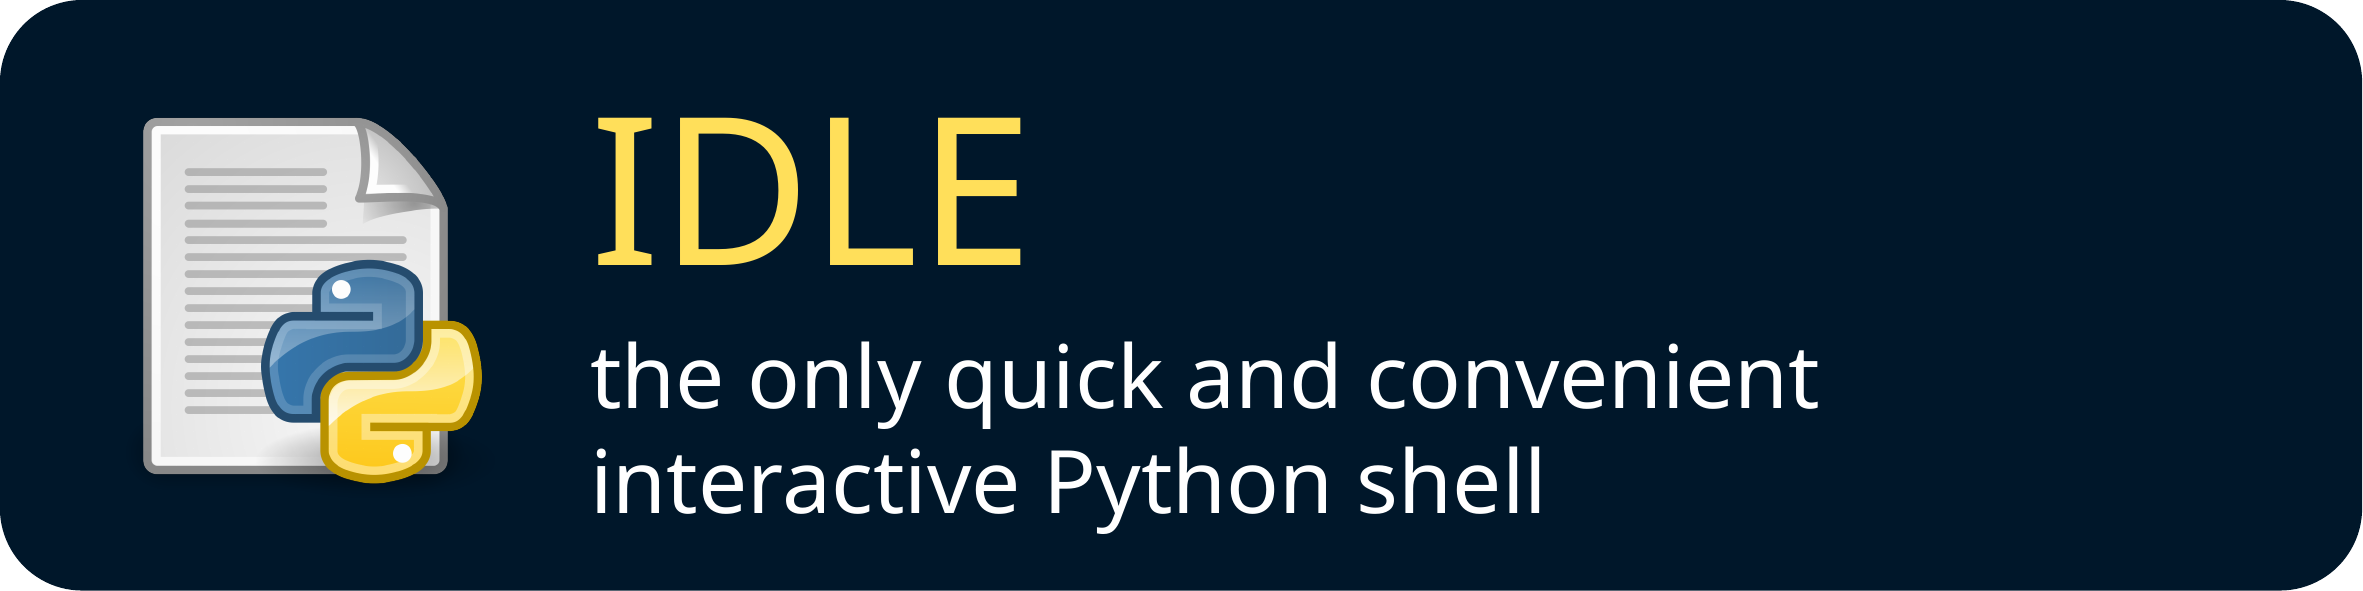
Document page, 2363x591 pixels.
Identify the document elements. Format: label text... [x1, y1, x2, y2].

text_box [0, 0, 2363, 591]
text_box IDLE the only quick and convenient interactive Python shell [590, 59, 2271, 532]
picture [91, 91, 499, 499]
